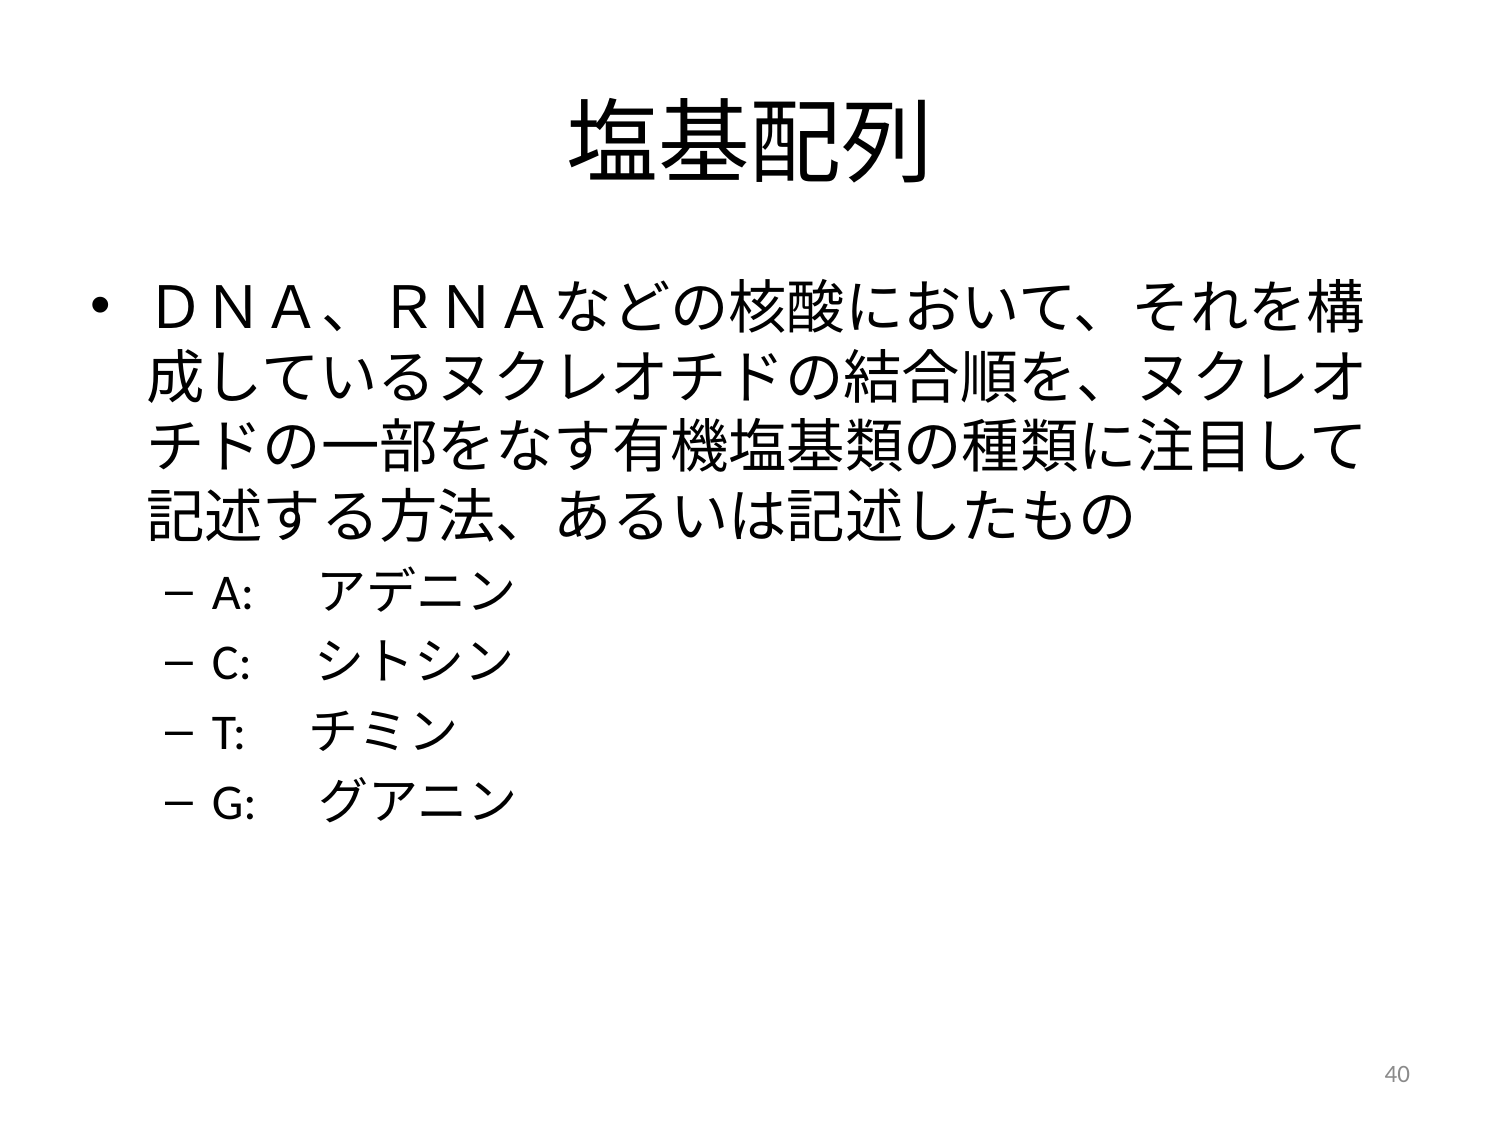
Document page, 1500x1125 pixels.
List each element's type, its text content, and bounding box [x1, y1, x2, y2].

title 塩基配列 [75, 45, 1425, 233]
list ＤＮＡ、ＲＮＡなどの核酸において、それを構成しているヌクレオチドの結合順を、ヌクレオチドの一部をなす有機塩基類の種類に注目して記述する方法、あるいは記述したもの A: アデニン C: シトシン T: チミン G: グアニン [75, 262, 1400, 965]
slide_number 40 [1074, 1042, 1425, 1103]
